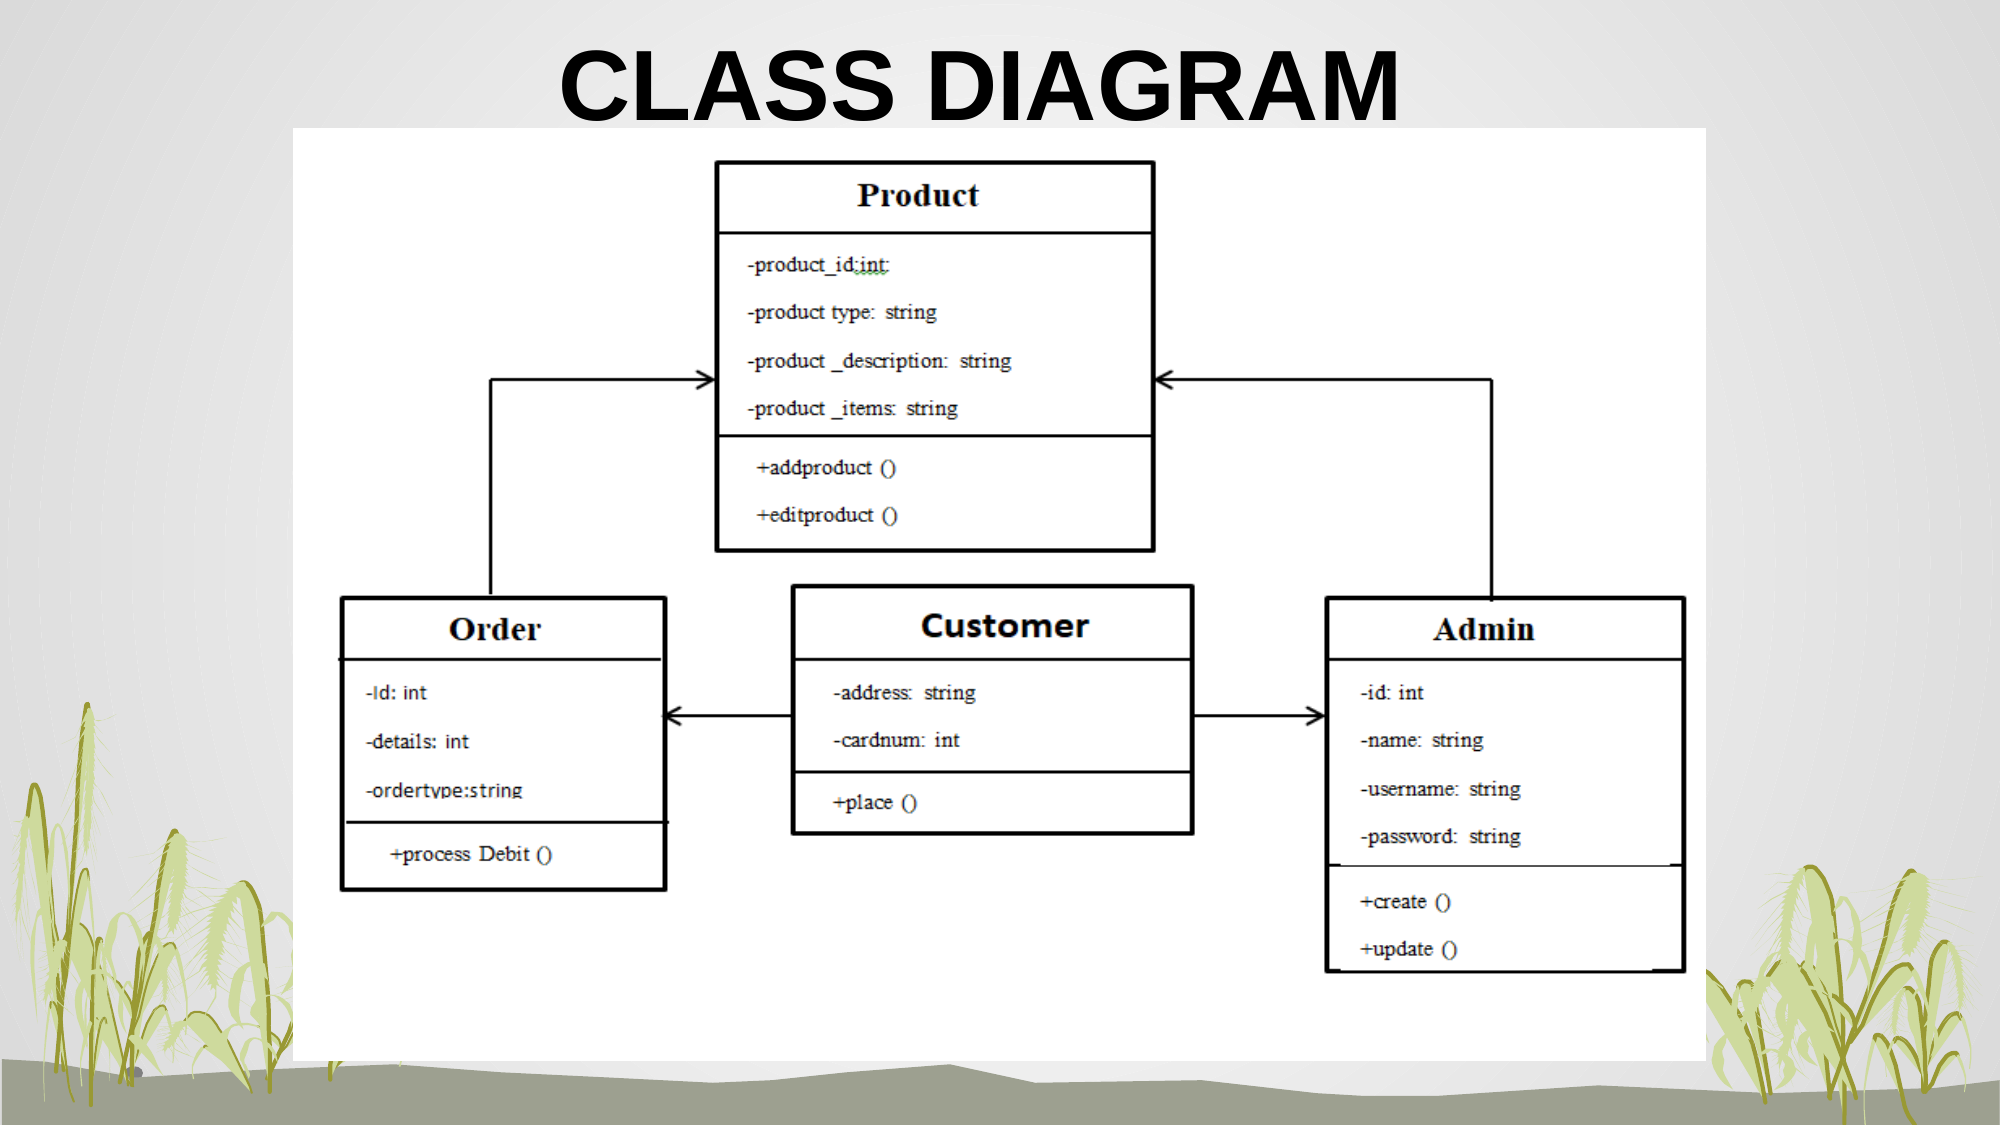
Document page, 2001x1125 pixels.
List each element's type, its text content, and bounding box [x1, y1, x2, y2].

title CLASS DIAGRAM [99, 0, 1863, 148]
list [293, 128, 1706, 1061]
